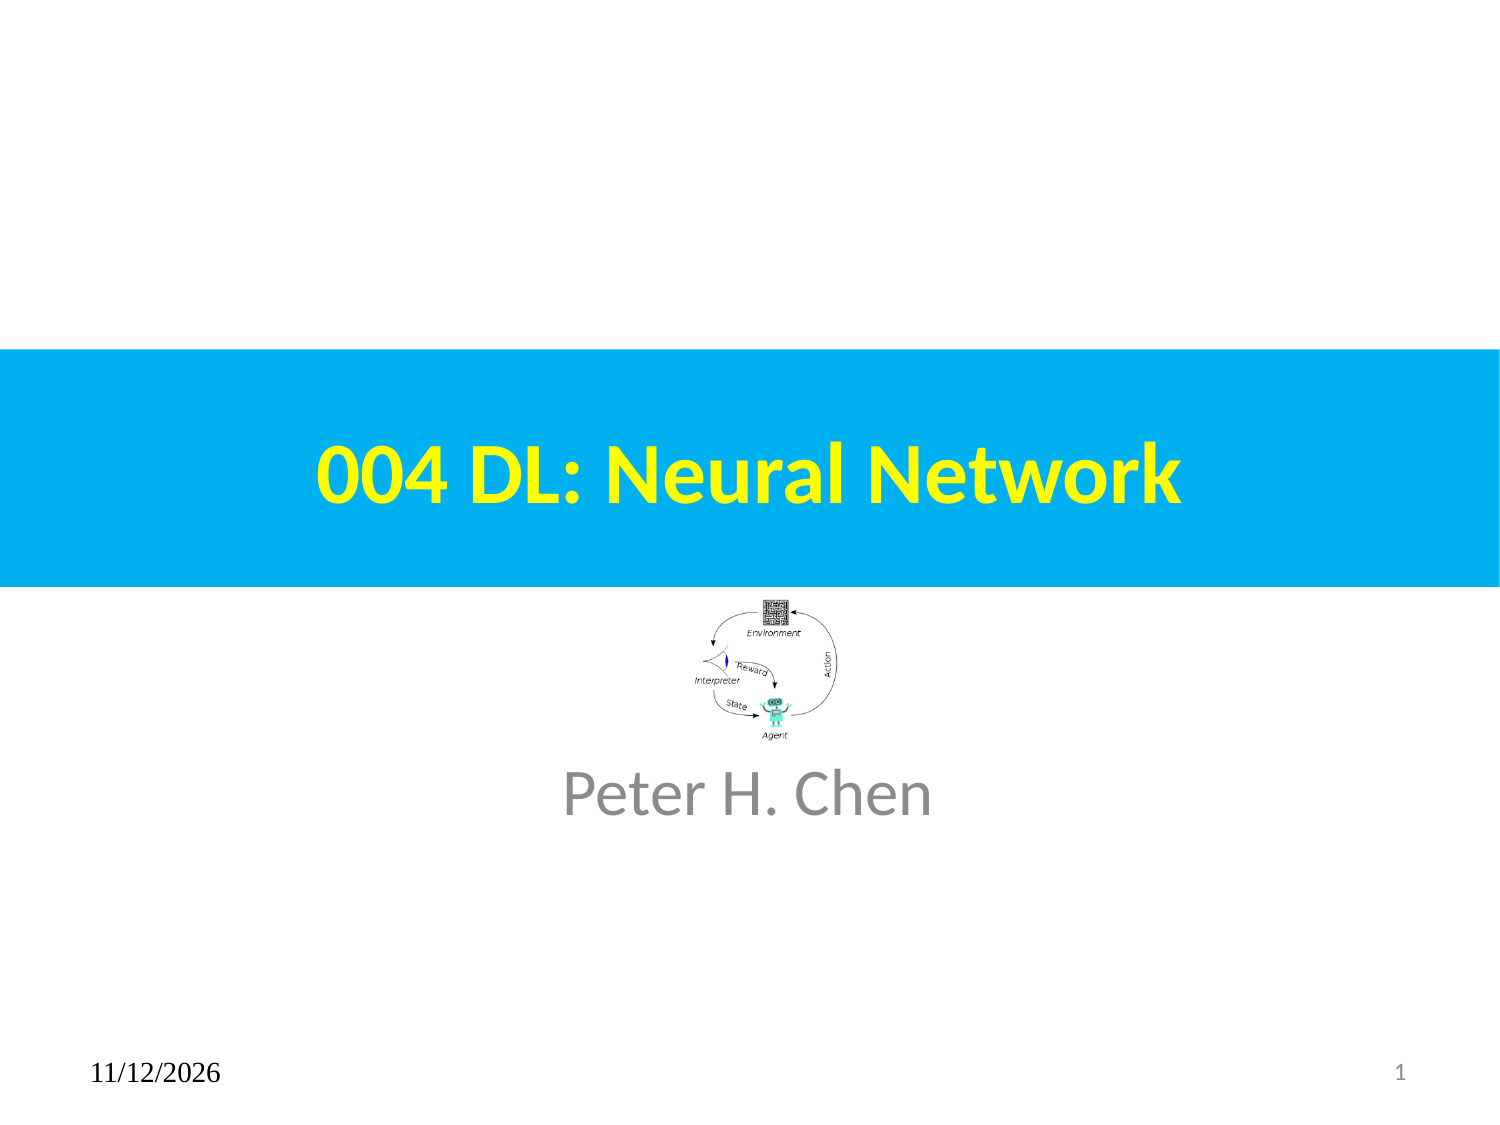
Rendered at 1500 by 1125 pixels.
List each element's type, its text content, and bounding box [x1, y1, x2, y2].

subtitle Peter H. Chen [225, 748, 1272, 859]
picture [690, 597, 842, 745]
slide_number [75, 1042, 422, 1099]
title 004 DL: Neural Network [0, 349, 1500, 587]
slide_number 1 [1074, 1042, 1422, 1099]
